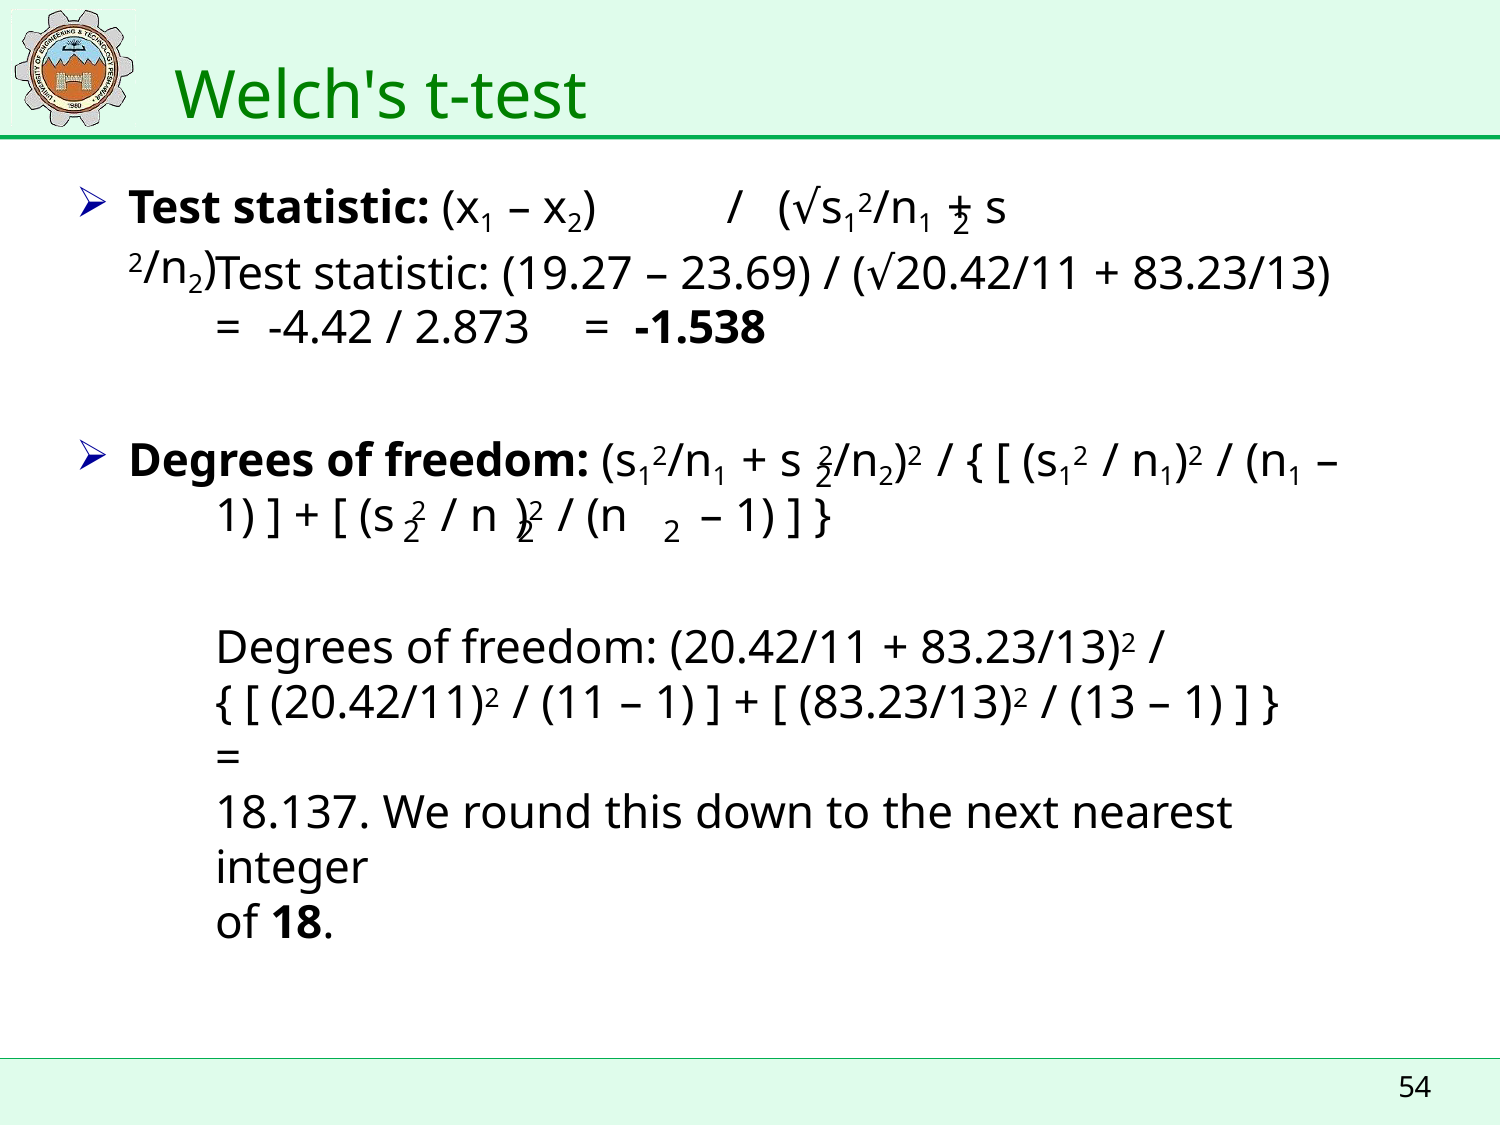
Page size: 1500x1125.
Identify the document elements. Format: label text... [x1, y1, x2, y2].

text_box Degrees of freedom: (s12/n1 + s 2/n2)2 / { [ (s12 / n1)2 / (n1 – [70, 428, 1409, 491]
text_box Test statistic: (x1 – x2) / (√s12/n1 + s 2/n2) [70, 175, 1079, 299]
slide_number 54 [1391, 1068, 1443, 1114]
picture [11, 9, 136, 127]
text_box 2 2 2 [400, 541, 683, 549]
title Welch's t-test [173, 50, 1392, 241]
text_box 1) ] + [ (s 2 / n )2 / (n – 1) ] } [208, 483, 833, 541]
text_box Test statistic: (19.27 – 23.69) / (√20.42/11 + 83.23/13) = -4.42 / 2.873 = -1.538 [212, 241, 1406, 354]
text_box Degrees of freedom: (20.42/11 + 83.23/13)2 / { [ (20.42/11)2 / (11 – 1) ] + [ (83.23/13)2 / (13 – 1) ] } = 18.137. We round this down to the next nearest integer of 18. [208, 615, 1412, 948]
